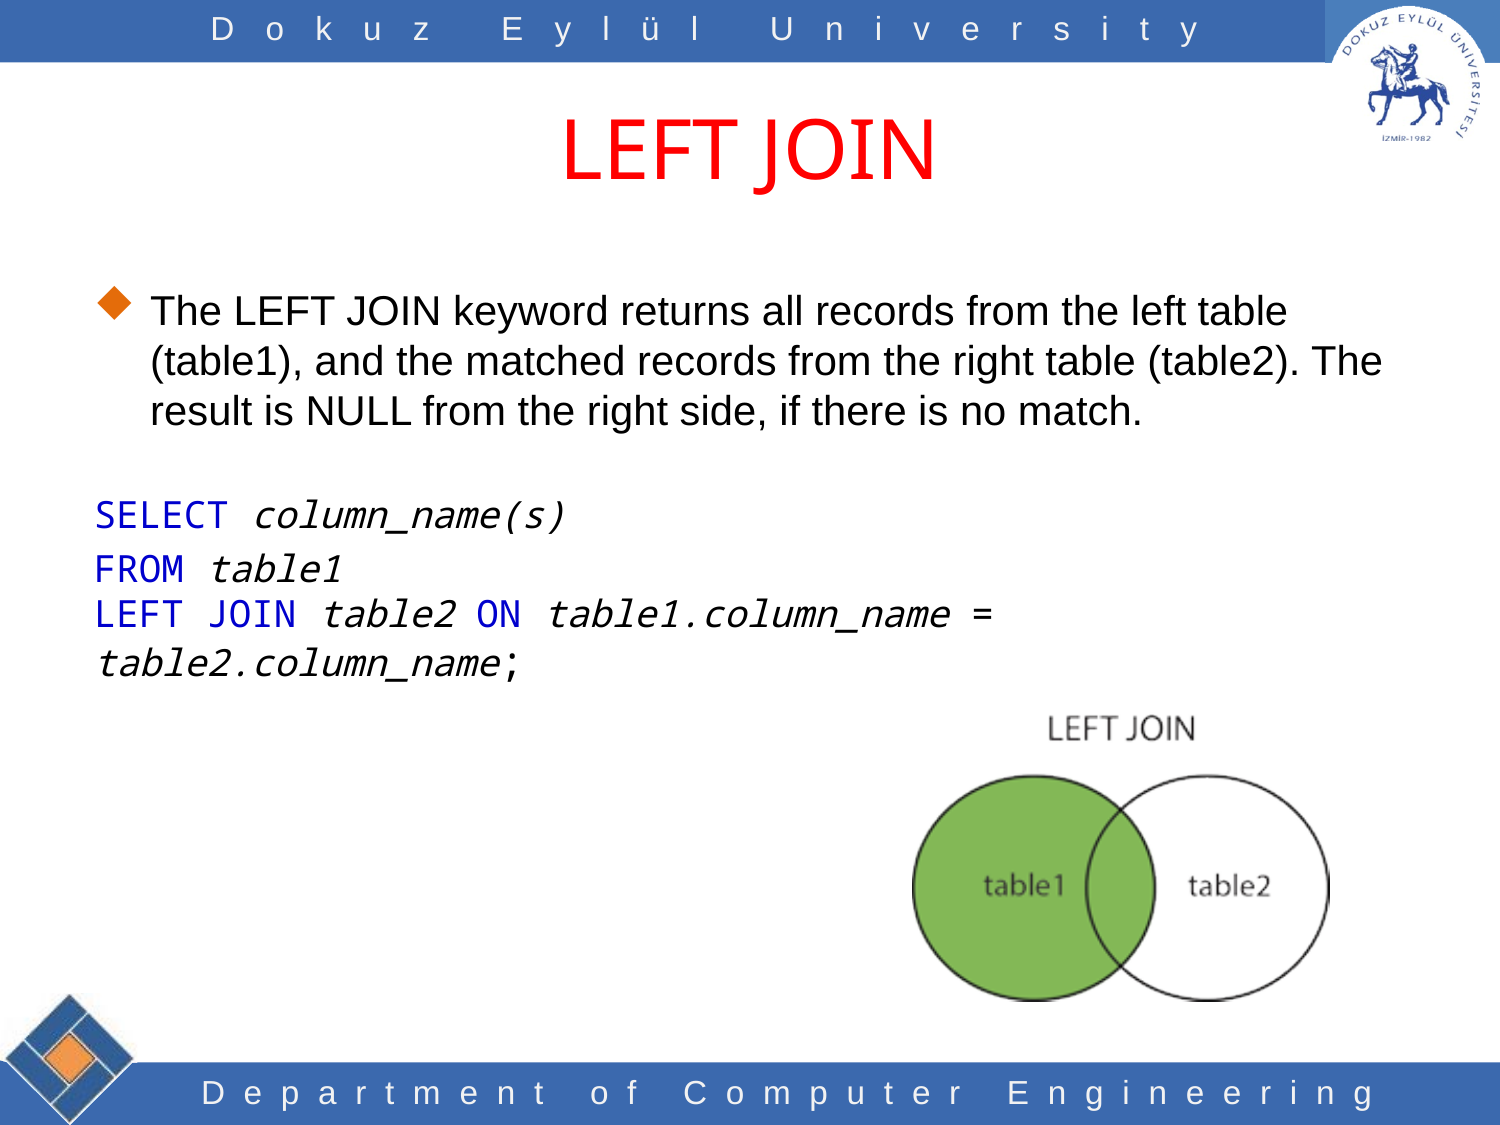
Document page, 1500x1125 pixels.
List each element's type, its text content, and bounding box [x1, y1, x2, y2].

title LEFT JOIN [75, 60, 1425, 233]
list The LEFT JOIN keyword returns all records from the left table (table1), and the matched records from the right table (table2). The result is NULL from the right side, if there is no match. SELECT column_name(s) FROM table1 LEFT JOIN table2 ON table1.column_name = table2.column_name; [78, 276, 1429, 1045]
picture [912, 699, 1330, 1003]
picture [1325, 0, 1500, 150]
picture [0, 993, 138, 1124]
